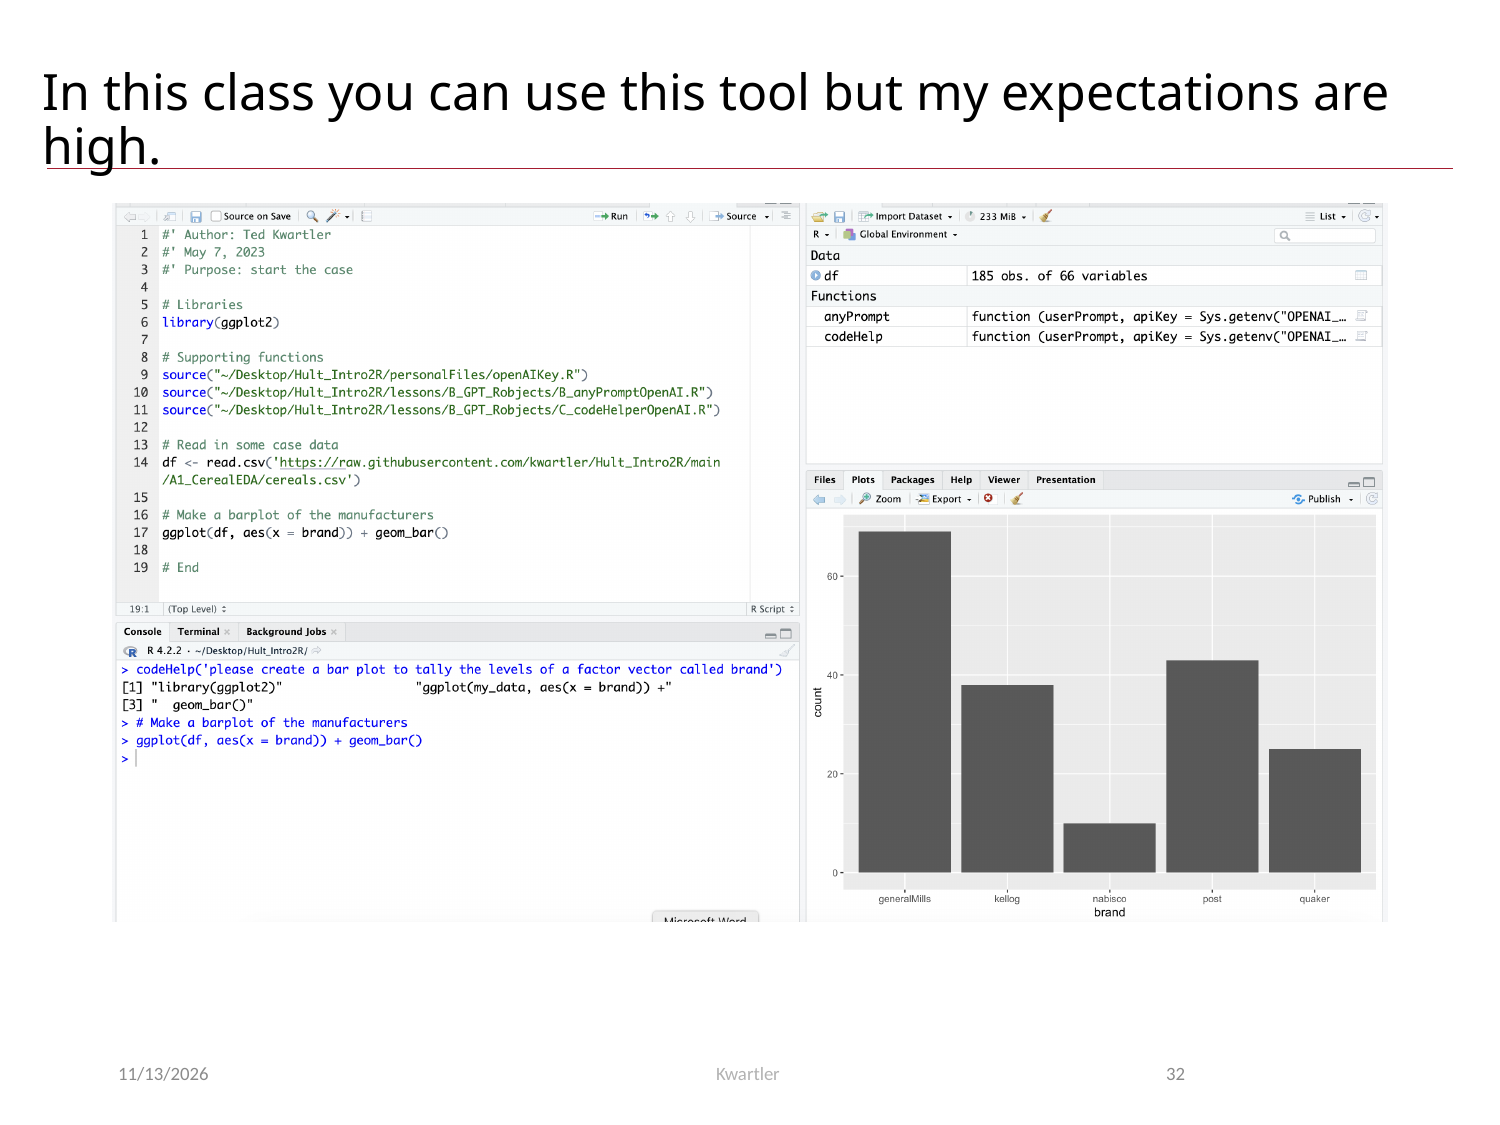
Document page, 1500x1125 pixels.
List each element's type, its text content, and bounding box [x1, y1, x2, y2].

title In this class you can use this tool but my expectations are high. [27, 59, 1486, 157]
picture [112, 202, 1388, 922]
slide_number 32 [1059, 1042, 1200, 1103]
footer Kwartler [496, 1042, 1004, 1103]
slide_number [103, 1042, 441, 1103]
